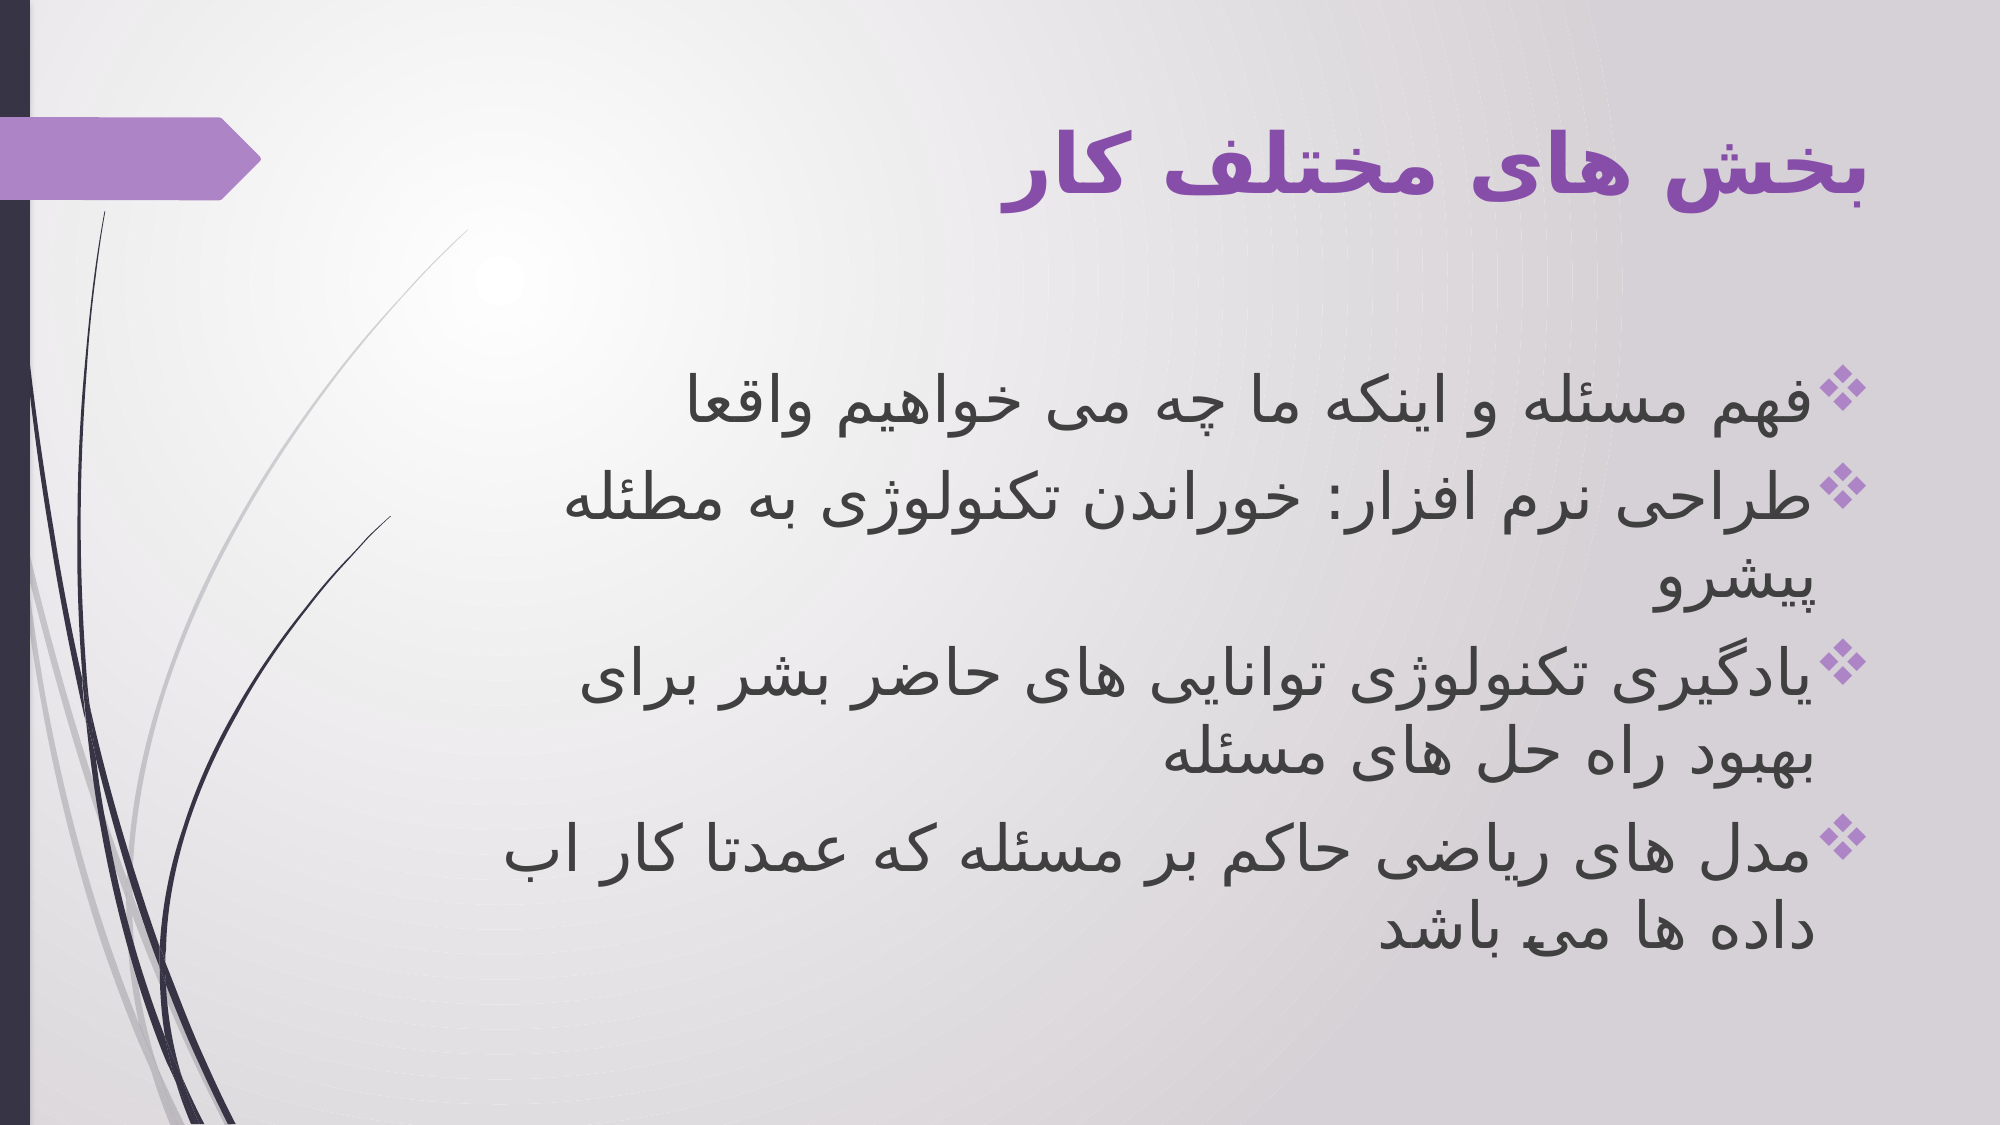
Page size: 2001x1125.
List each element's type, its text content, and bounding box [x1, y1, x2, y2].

title بخش های مختلف کار [425, 102, 1888, 313]
list فهم مسئله و اینکه ما چه می خواهیم واقعا طراحی نرم افزار: خوراندن تکنولوژی به مطئله پیشرو یادگیری تکنولوژی توانایی های حاضر بشر برای بهبود راه حل های مسئله مدل های ریاضی حاکم بر مسئله که عمدتا کار اب داده ها می باشد [424, 350, 1888, 970]
